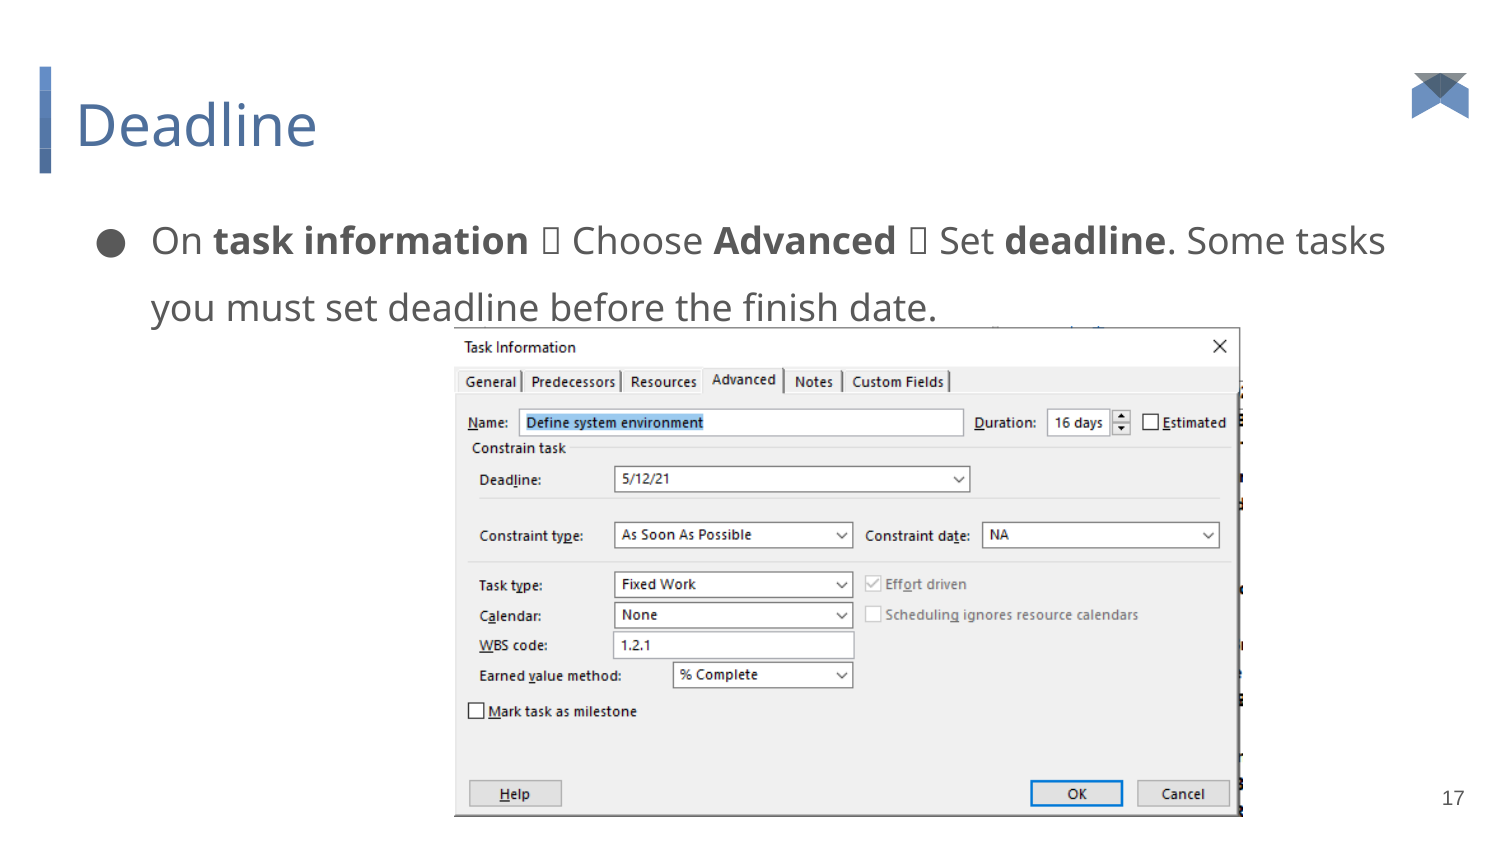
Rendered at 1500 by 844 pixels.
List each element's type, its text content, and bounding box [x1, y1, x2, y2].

title Deadline [60, 72, 1449, 167]
picture [454, 325, 1244, 818]
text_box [1417, 67, 1464, 125]
subtitle On task information  Choose Advanced  Set deadline. Some tasks you must set deadline before the finish date. [60, 179, 1449, 738]
slide_number 17 [1389, 764, 1480, 830]
